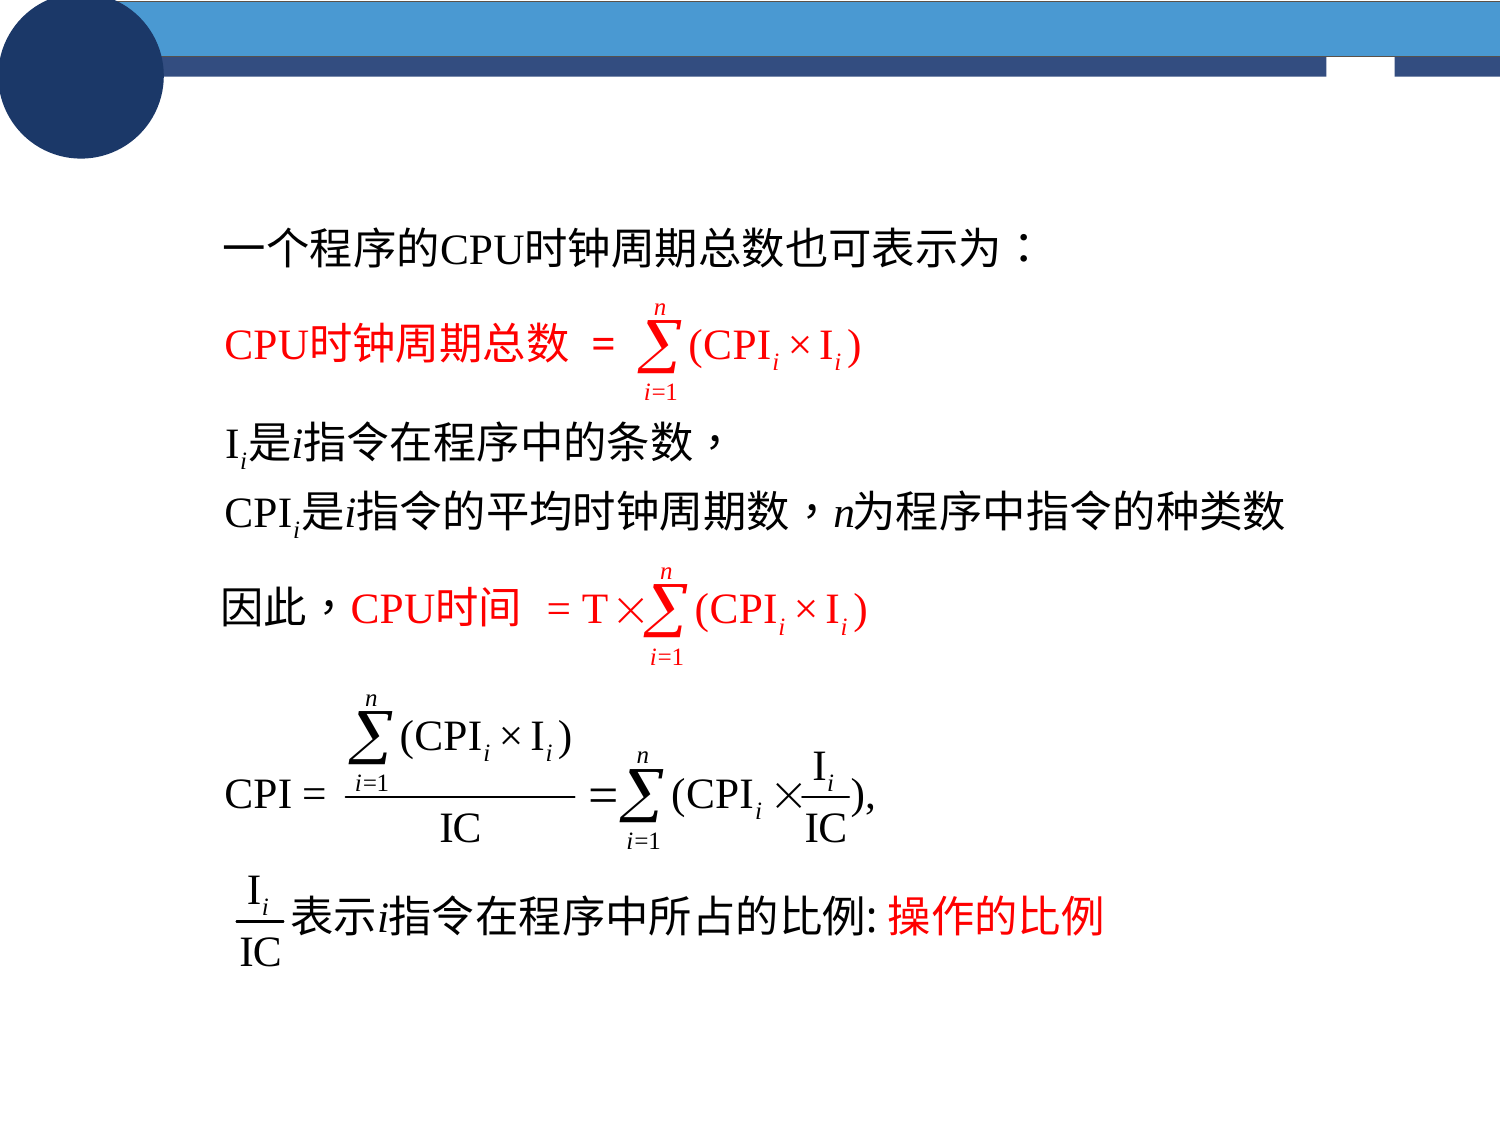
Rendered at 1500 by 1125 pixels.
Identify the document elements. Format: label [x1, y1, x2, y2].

list [218, 219, 1293, 977]
